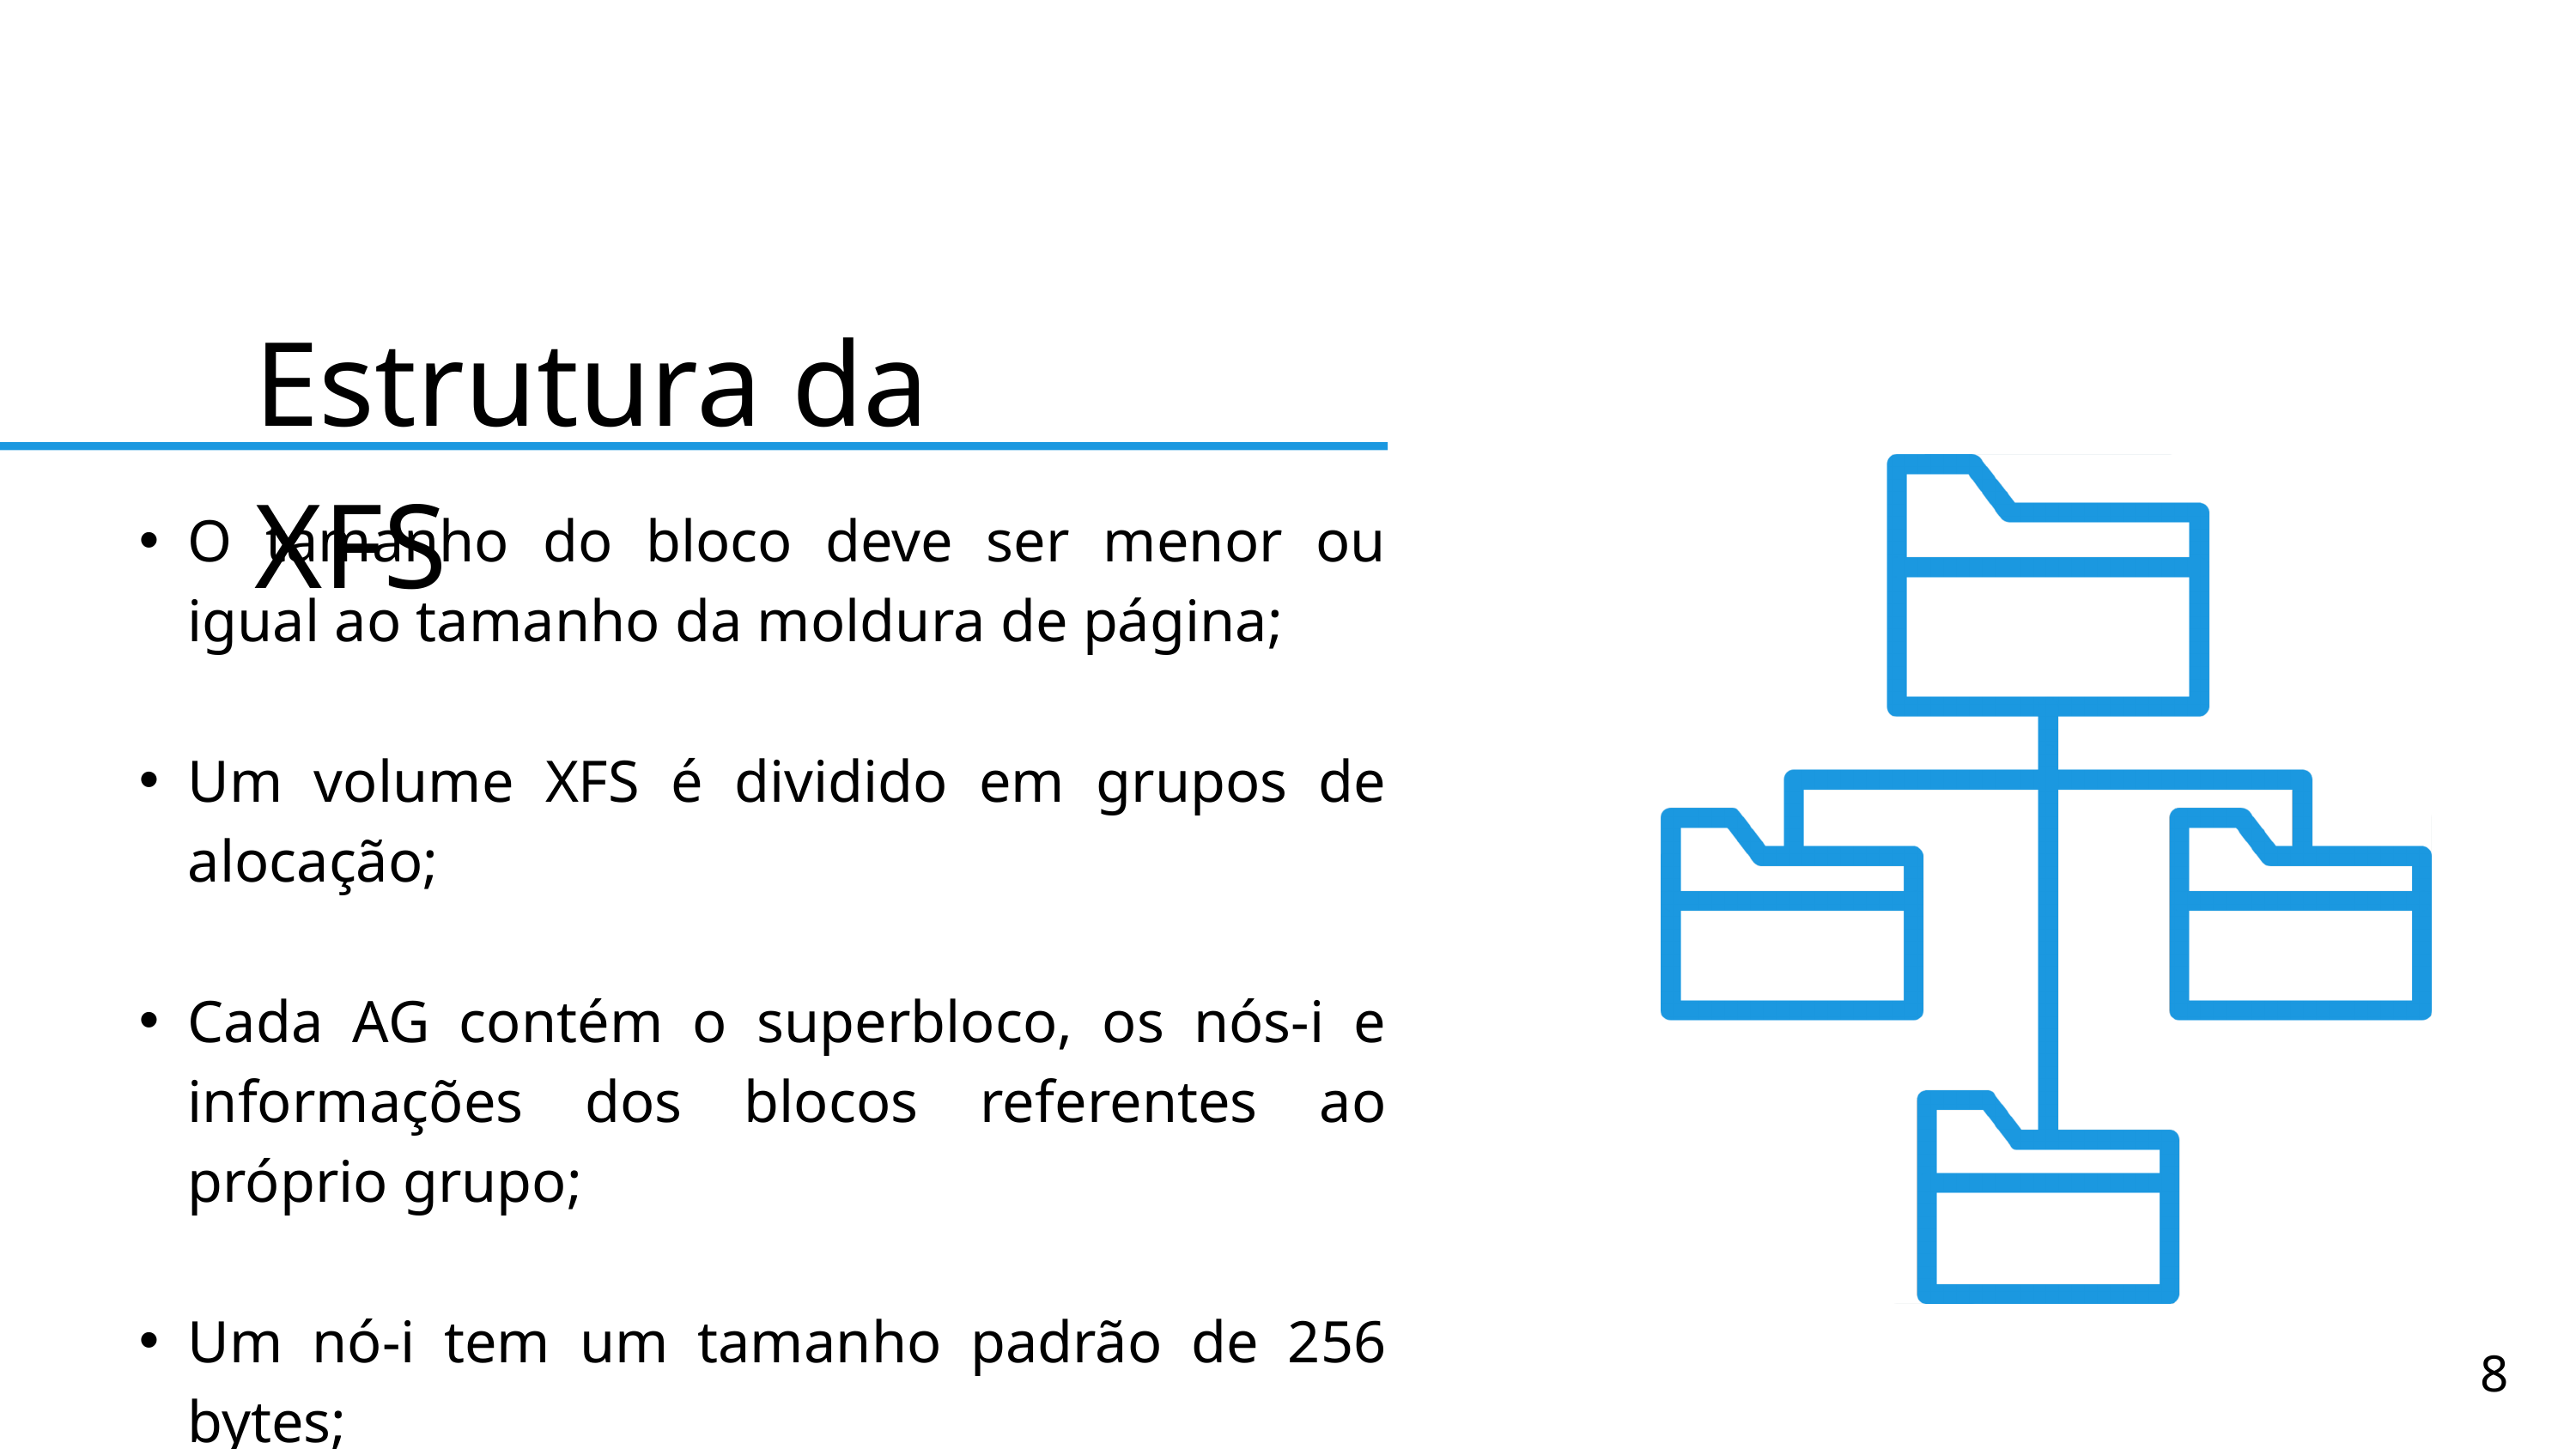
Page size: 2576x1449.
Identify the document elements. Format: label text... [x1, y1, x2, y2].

slide_number 8 [2221, 1349, 2522, 1402]
picture [1661, 453, 2432, 1304]
text_box O tamanho do bloco deve ser menor ou igual ao tamanho da moldura de página; Um volume XFS é dividido em grupos de alocação; Cada AG contém o superbloco, os nós-i e informações dos blocos referentes ao próprio grupo; Um nó-i tem um tamanho padrão de 256 bytes; [90, 493, 1388, 1449]
text_box Estrutura da XFS [254, 286, 1133, 493]
